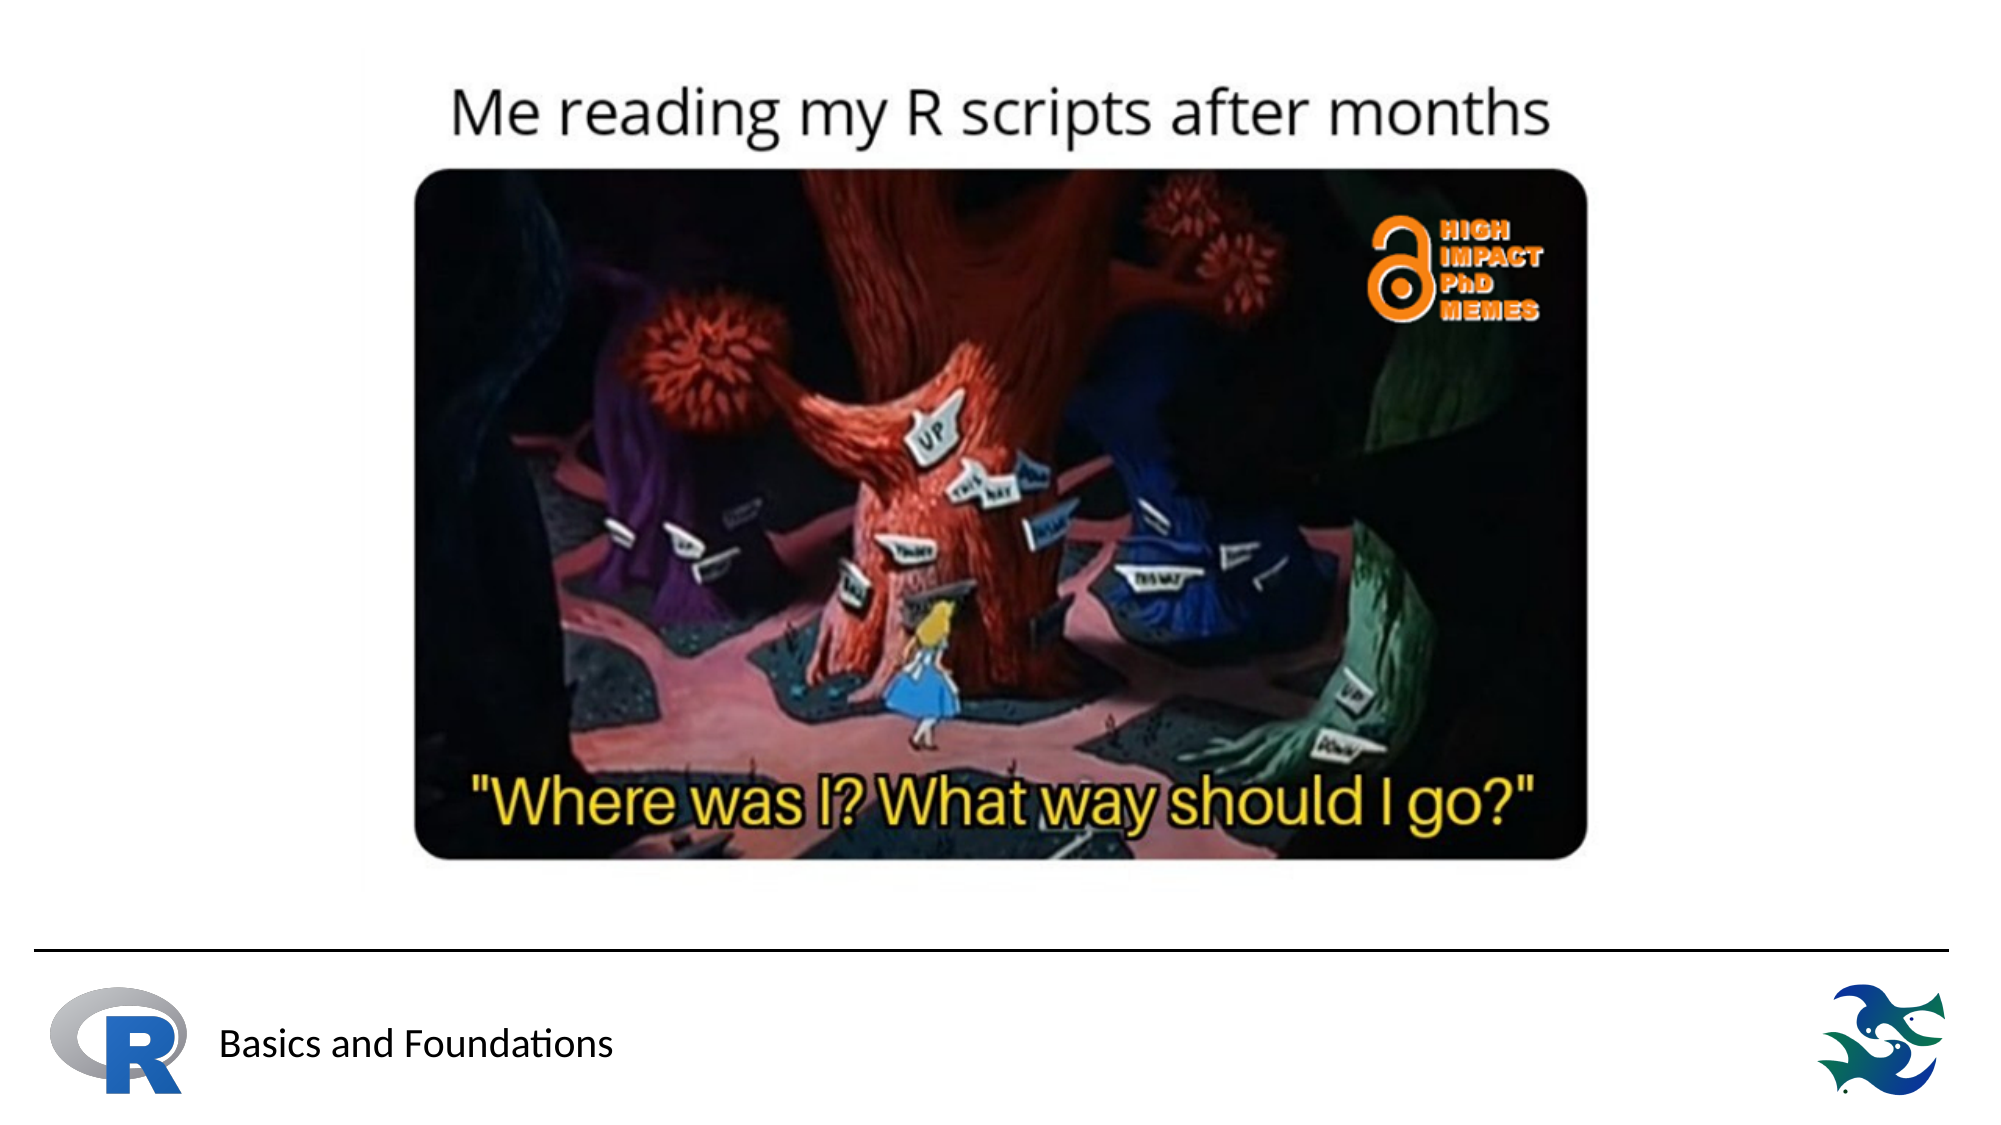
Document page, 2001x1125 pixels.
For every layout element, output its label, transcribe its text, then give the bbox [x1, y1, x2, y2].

picture [50, 987, 187, 1094]
text_box Basics and Foundations [203, 1007, 630, 1073]
picture [1813, 981, 1950, 1100]
picture [361, 47, 1636, 892]
